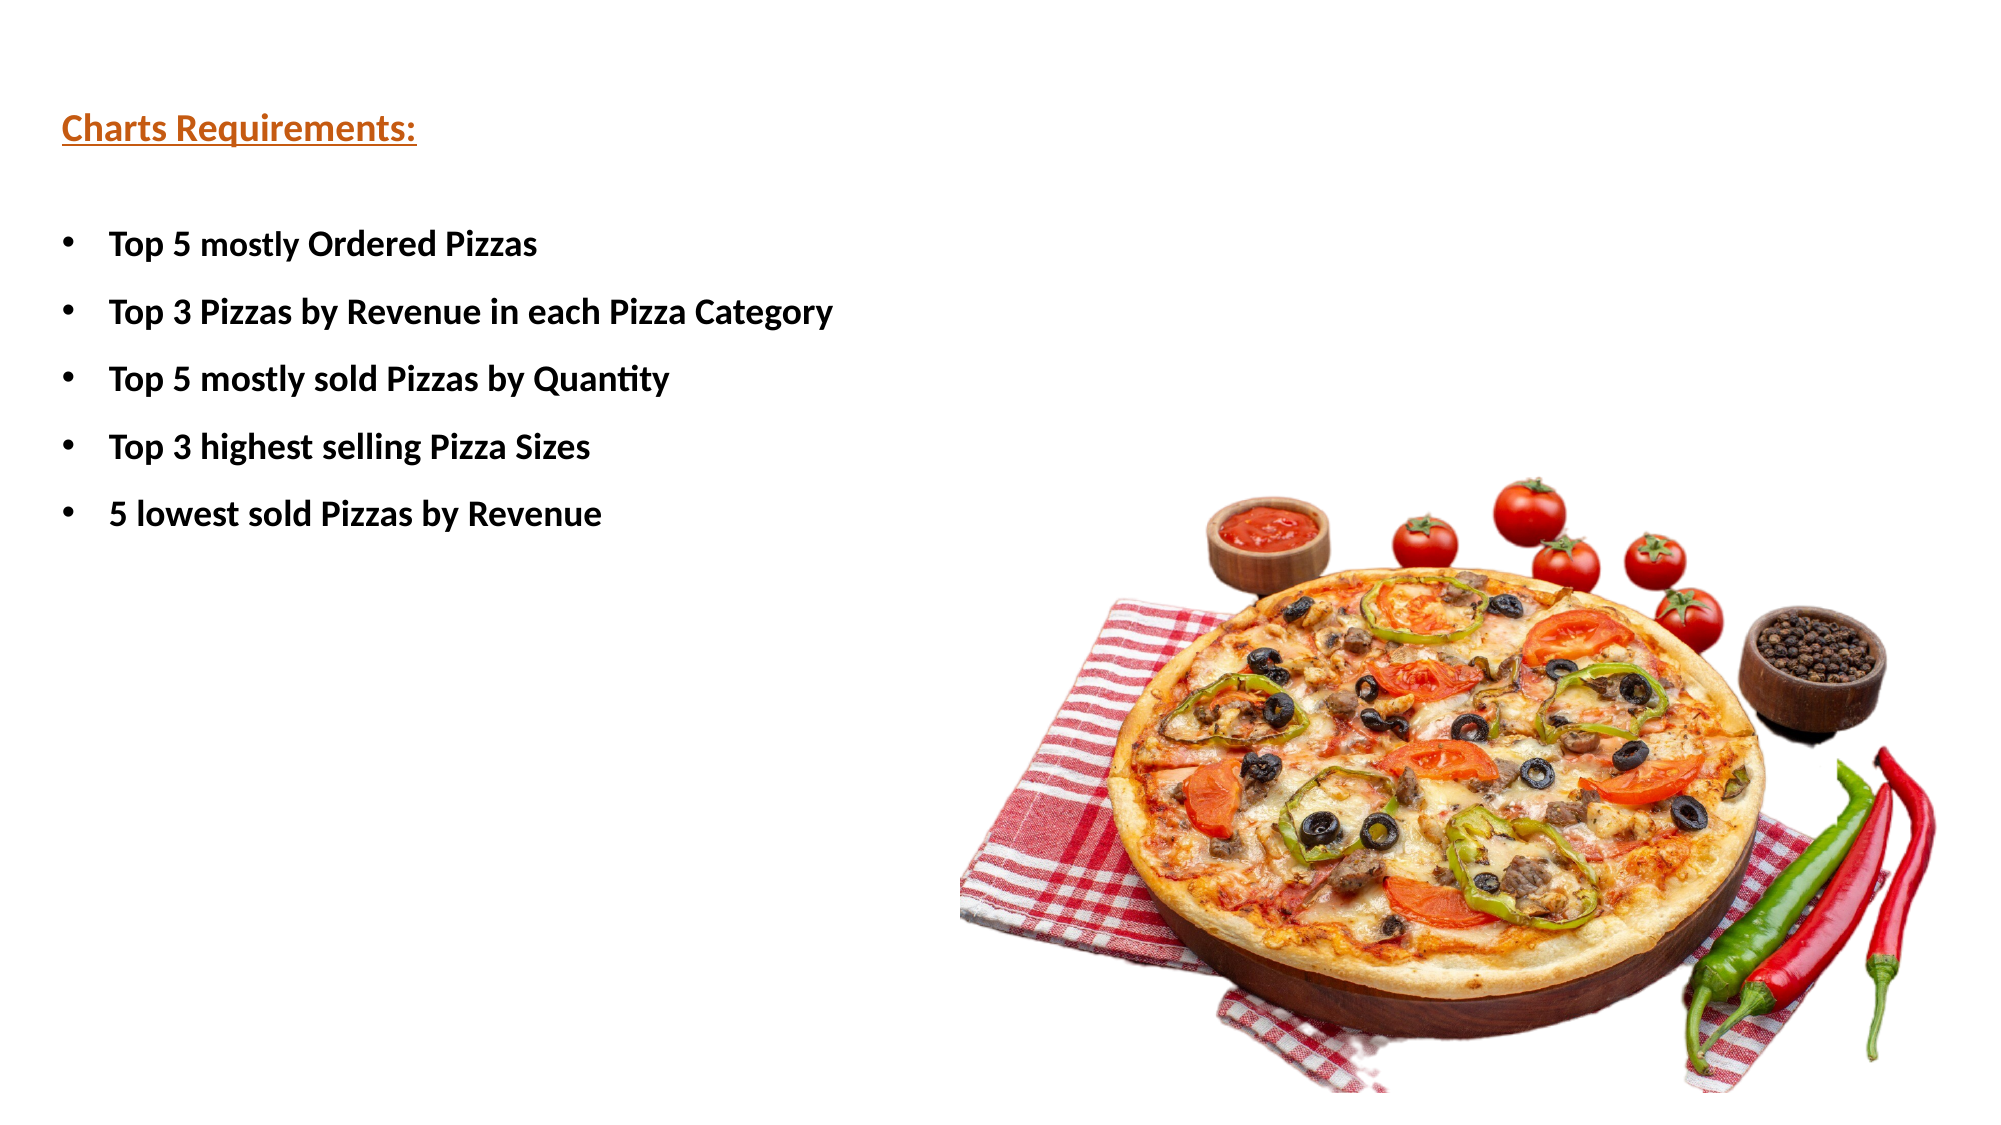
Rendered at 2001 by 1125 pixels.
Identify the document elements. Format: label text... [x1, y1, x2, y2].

picture [959, 438, 1983, 1093]
text_box Charts Requirements: Top 5 mostly Ordered Pizzas Top 3 Pizzas by Revenue in each Pizza Category Top 5 mostly sold Pizzas by Quantity Top 3 highest selling Pizza Sizes 5 lowest sold Pizzas by Revenue [47, 94, 1873, 727]
